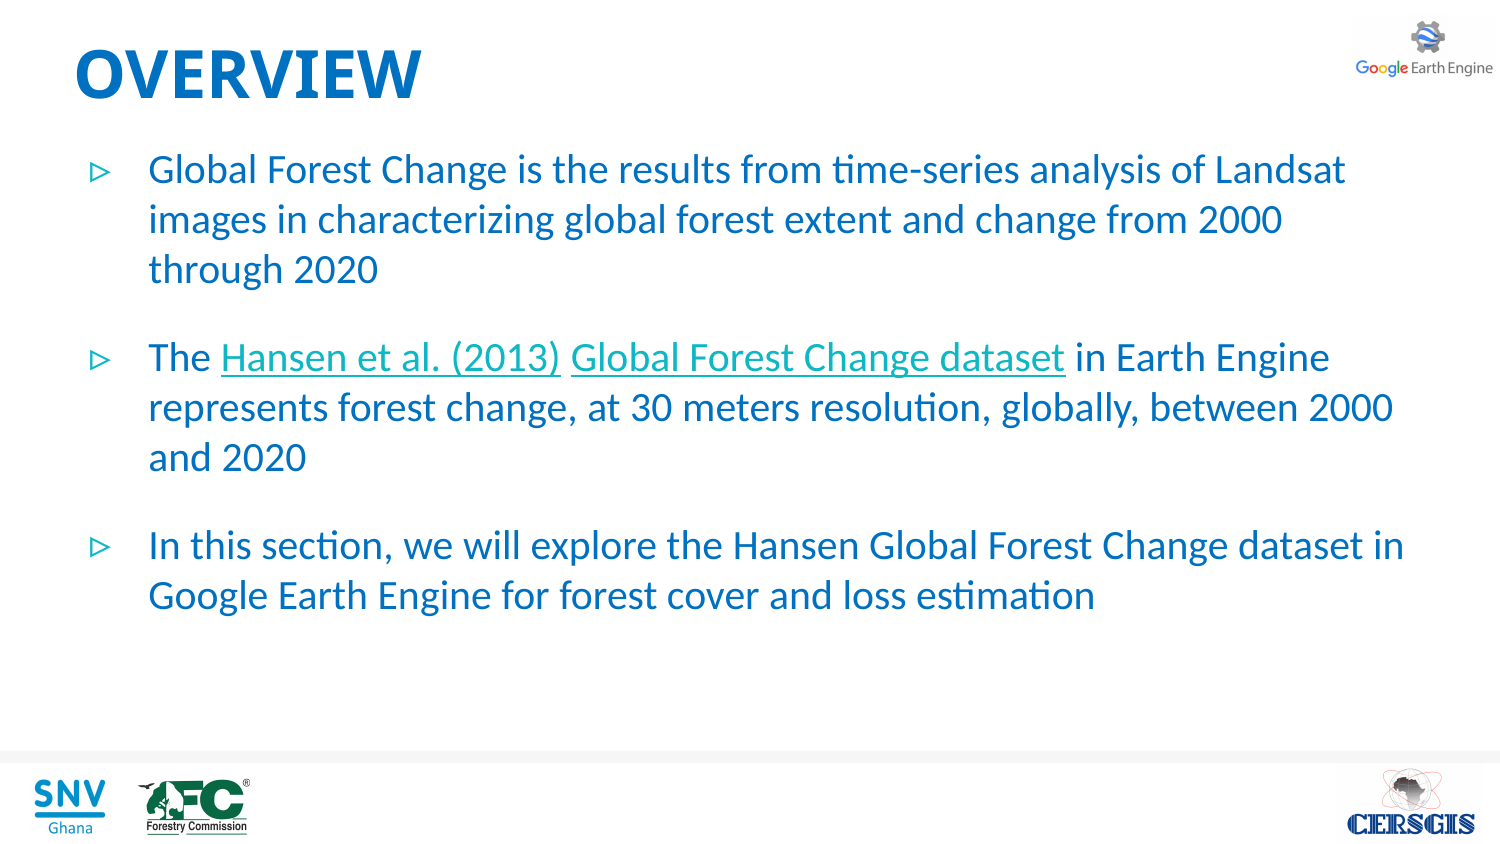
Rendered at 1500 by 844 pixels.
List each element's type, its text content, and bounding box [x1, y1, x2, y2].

title OVERVIEW [58, 25, 1329, 127]
picture [29, 775, 111, 839]
picture [1351, 11, 1498, 83]
picture [1337, 763, 1484, 844]
list Global Forest Change is the results from time-series analysis of Landsat images in characterizing global forest extent and change from 2000 through 2020 The Hansen et al. (2013) Global Forest Change dataset in Earth Engine represents forest change, at 30 meters resolution, globally, between 2000 and 2020 In this section, we will explore the Hansen Global Forest Change dataset in Google Earth Engine for forest cover and loss estimation [58, 127, 1443, 721]
picture [138, 772, 250, 842]
